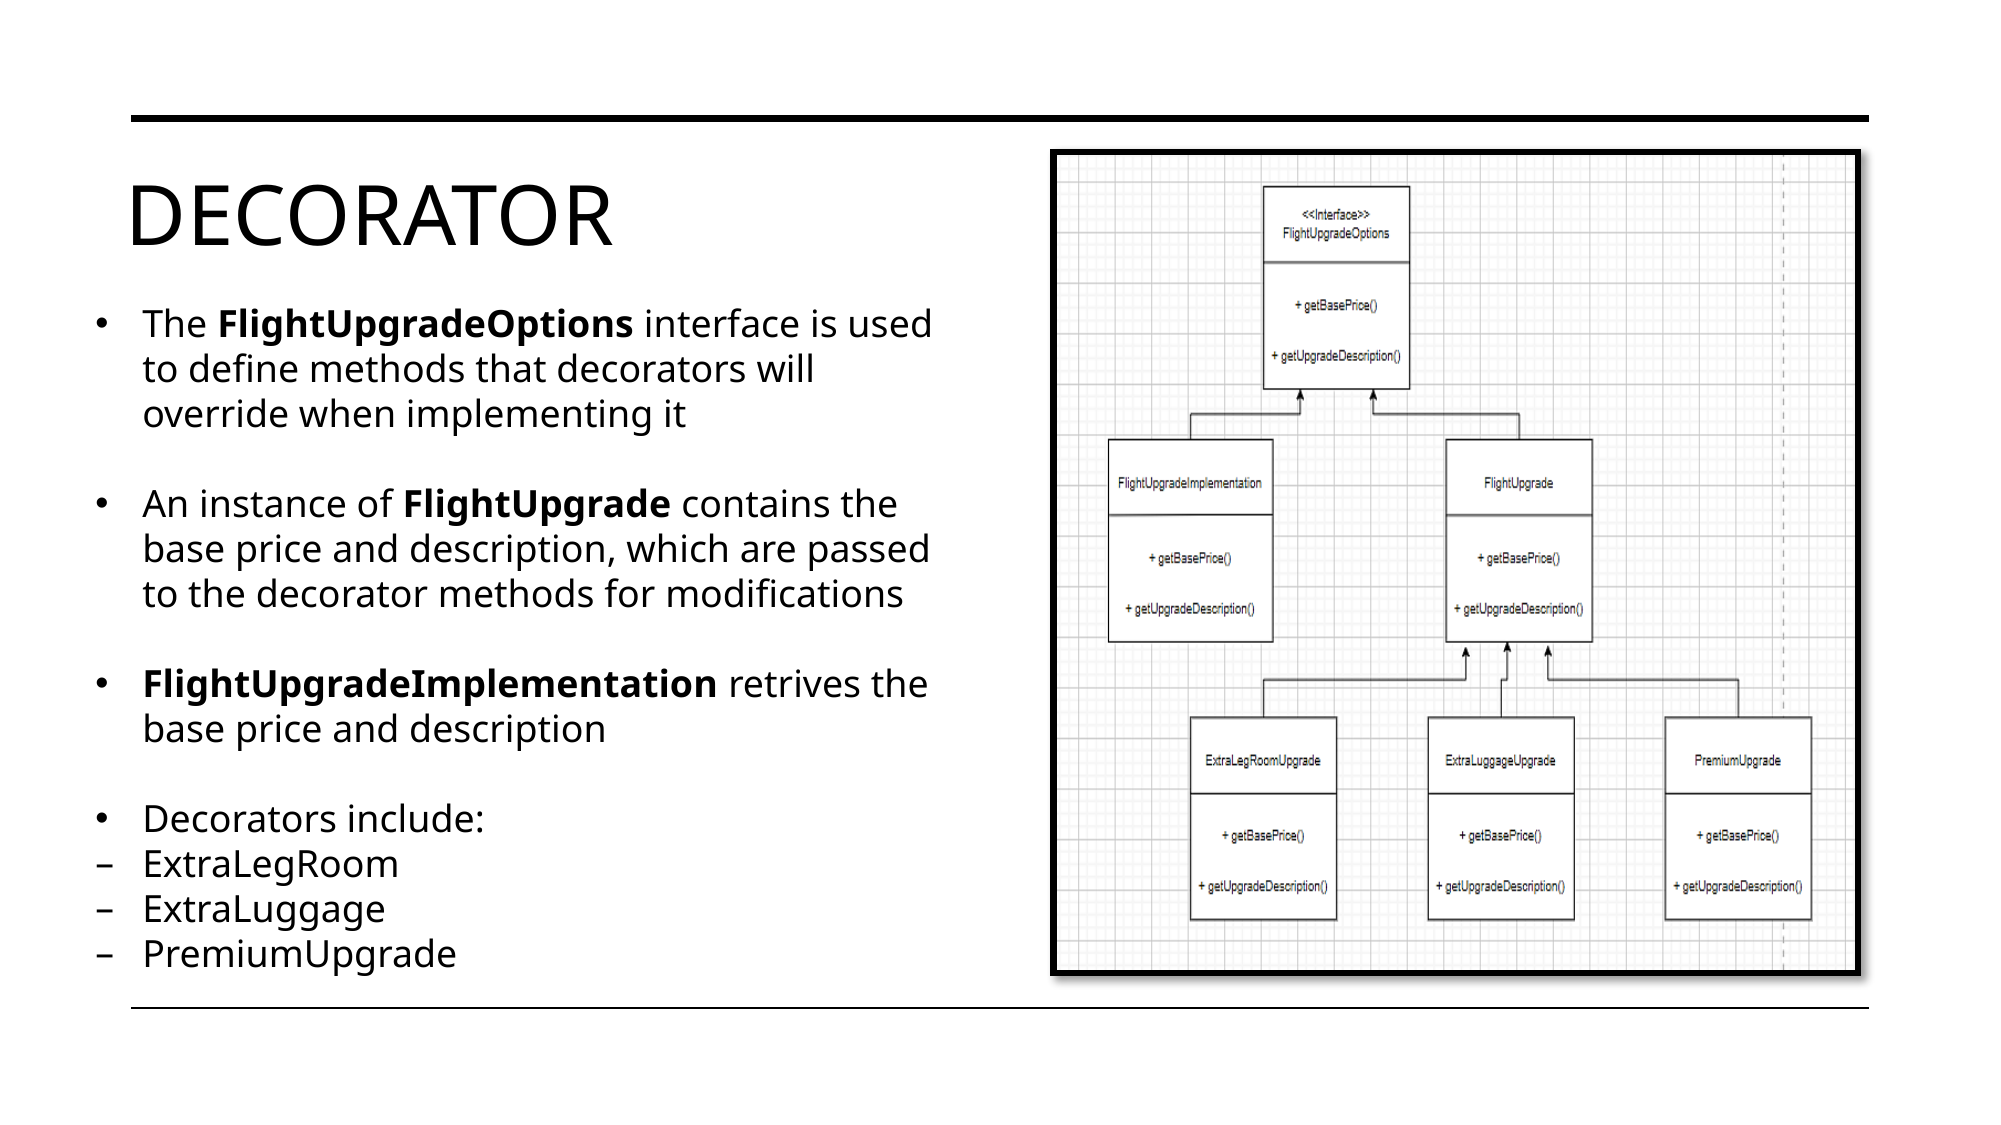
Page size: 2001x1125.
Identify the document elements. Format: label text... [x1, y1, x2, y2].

text_box The FlightUpgradeOptions interface is used to define methods that decorators will override when implementing it An instance of FlightUpgrade contains the base price and description, which are passed to the decorator methods for modifications FlightUpgradeImplementation retrives the base price and description Decorators include: ExtraLegRoom ExtraLuggage PremiumUpgrade [80, 292, 964, 1072]
title Decorator [110, 154, 632, 278]
picture [1056, 154, 1856, 971]
